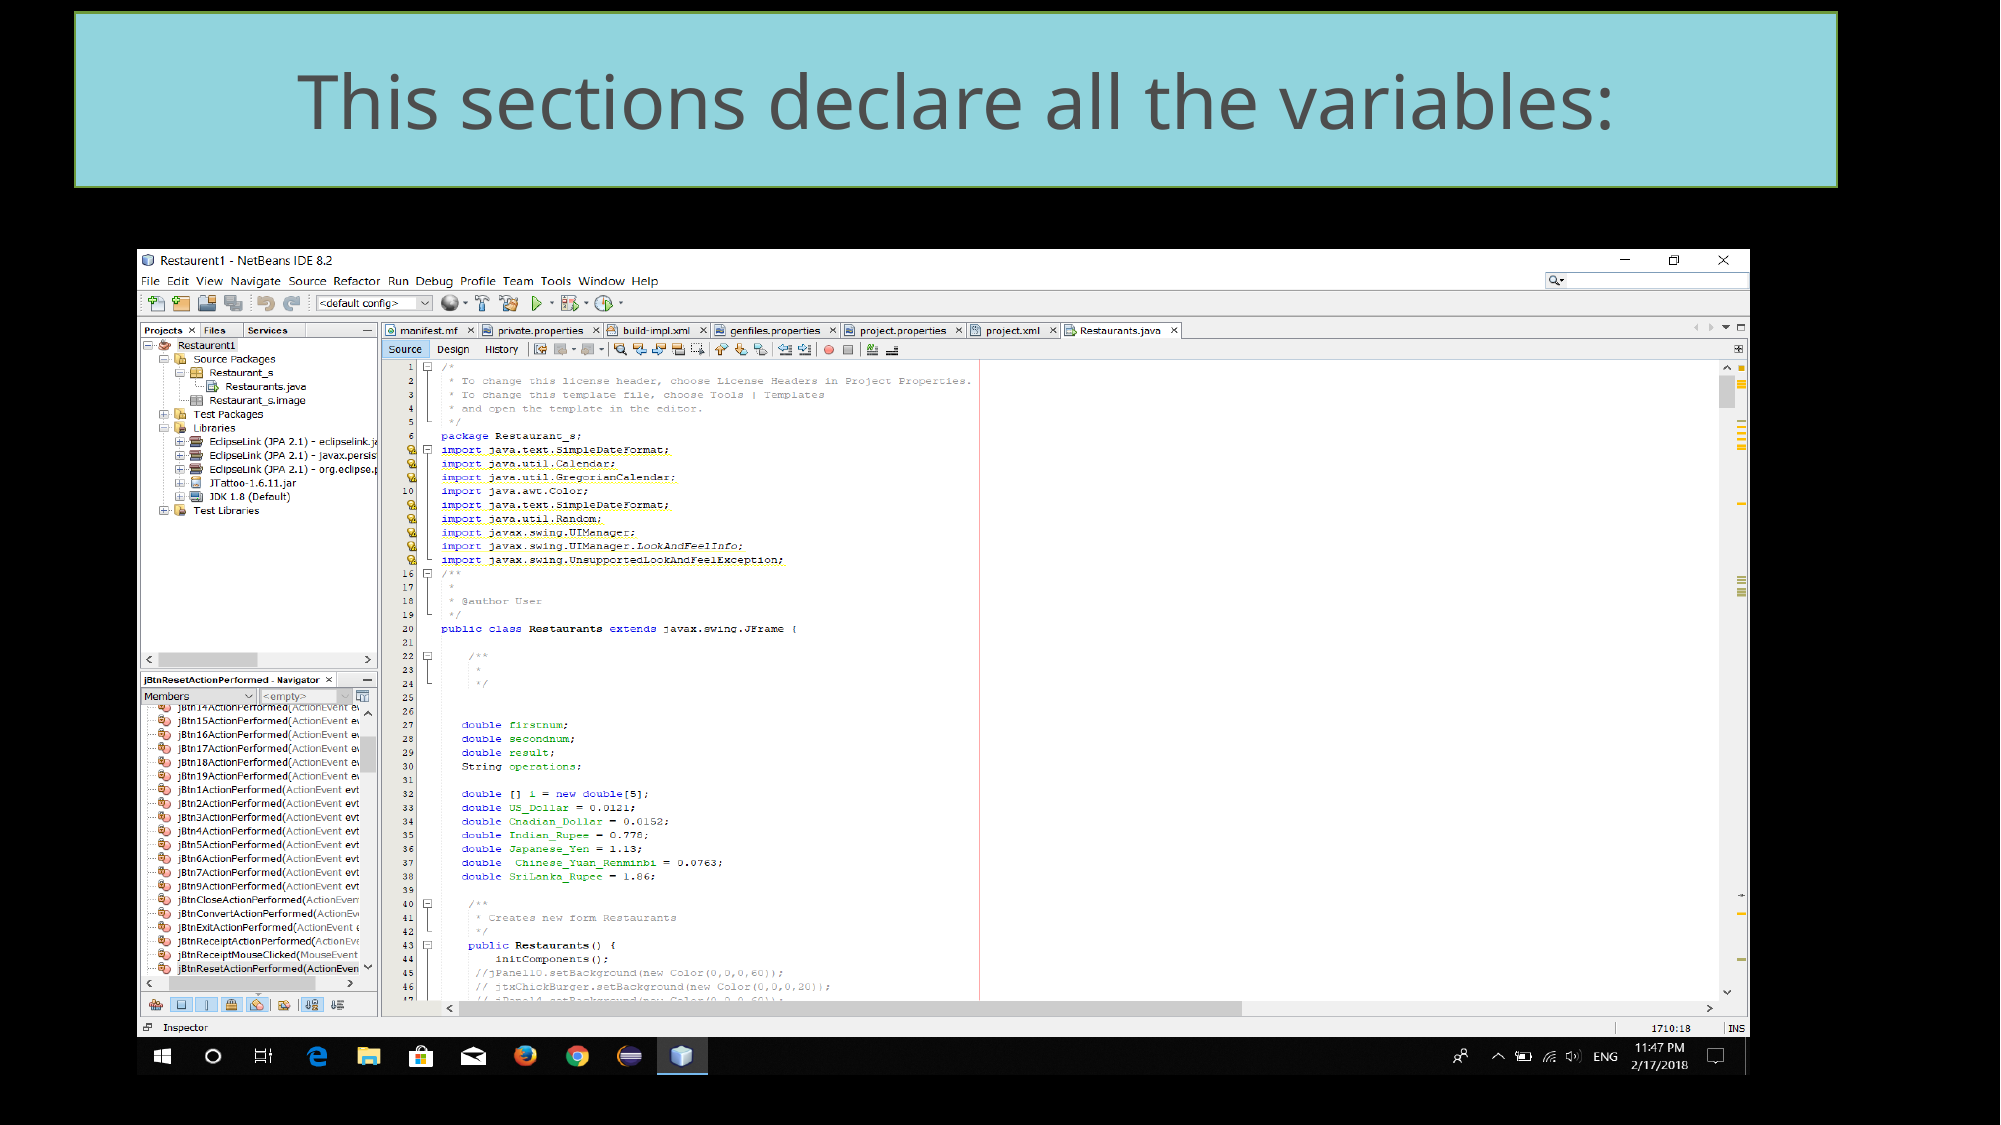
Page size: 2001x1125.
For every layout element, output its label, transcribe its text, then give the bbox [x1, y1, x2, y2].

text_box This sections declare all the variables: [74, 11, 1838, 188]
picture [137, 249, 1750, 1075]
